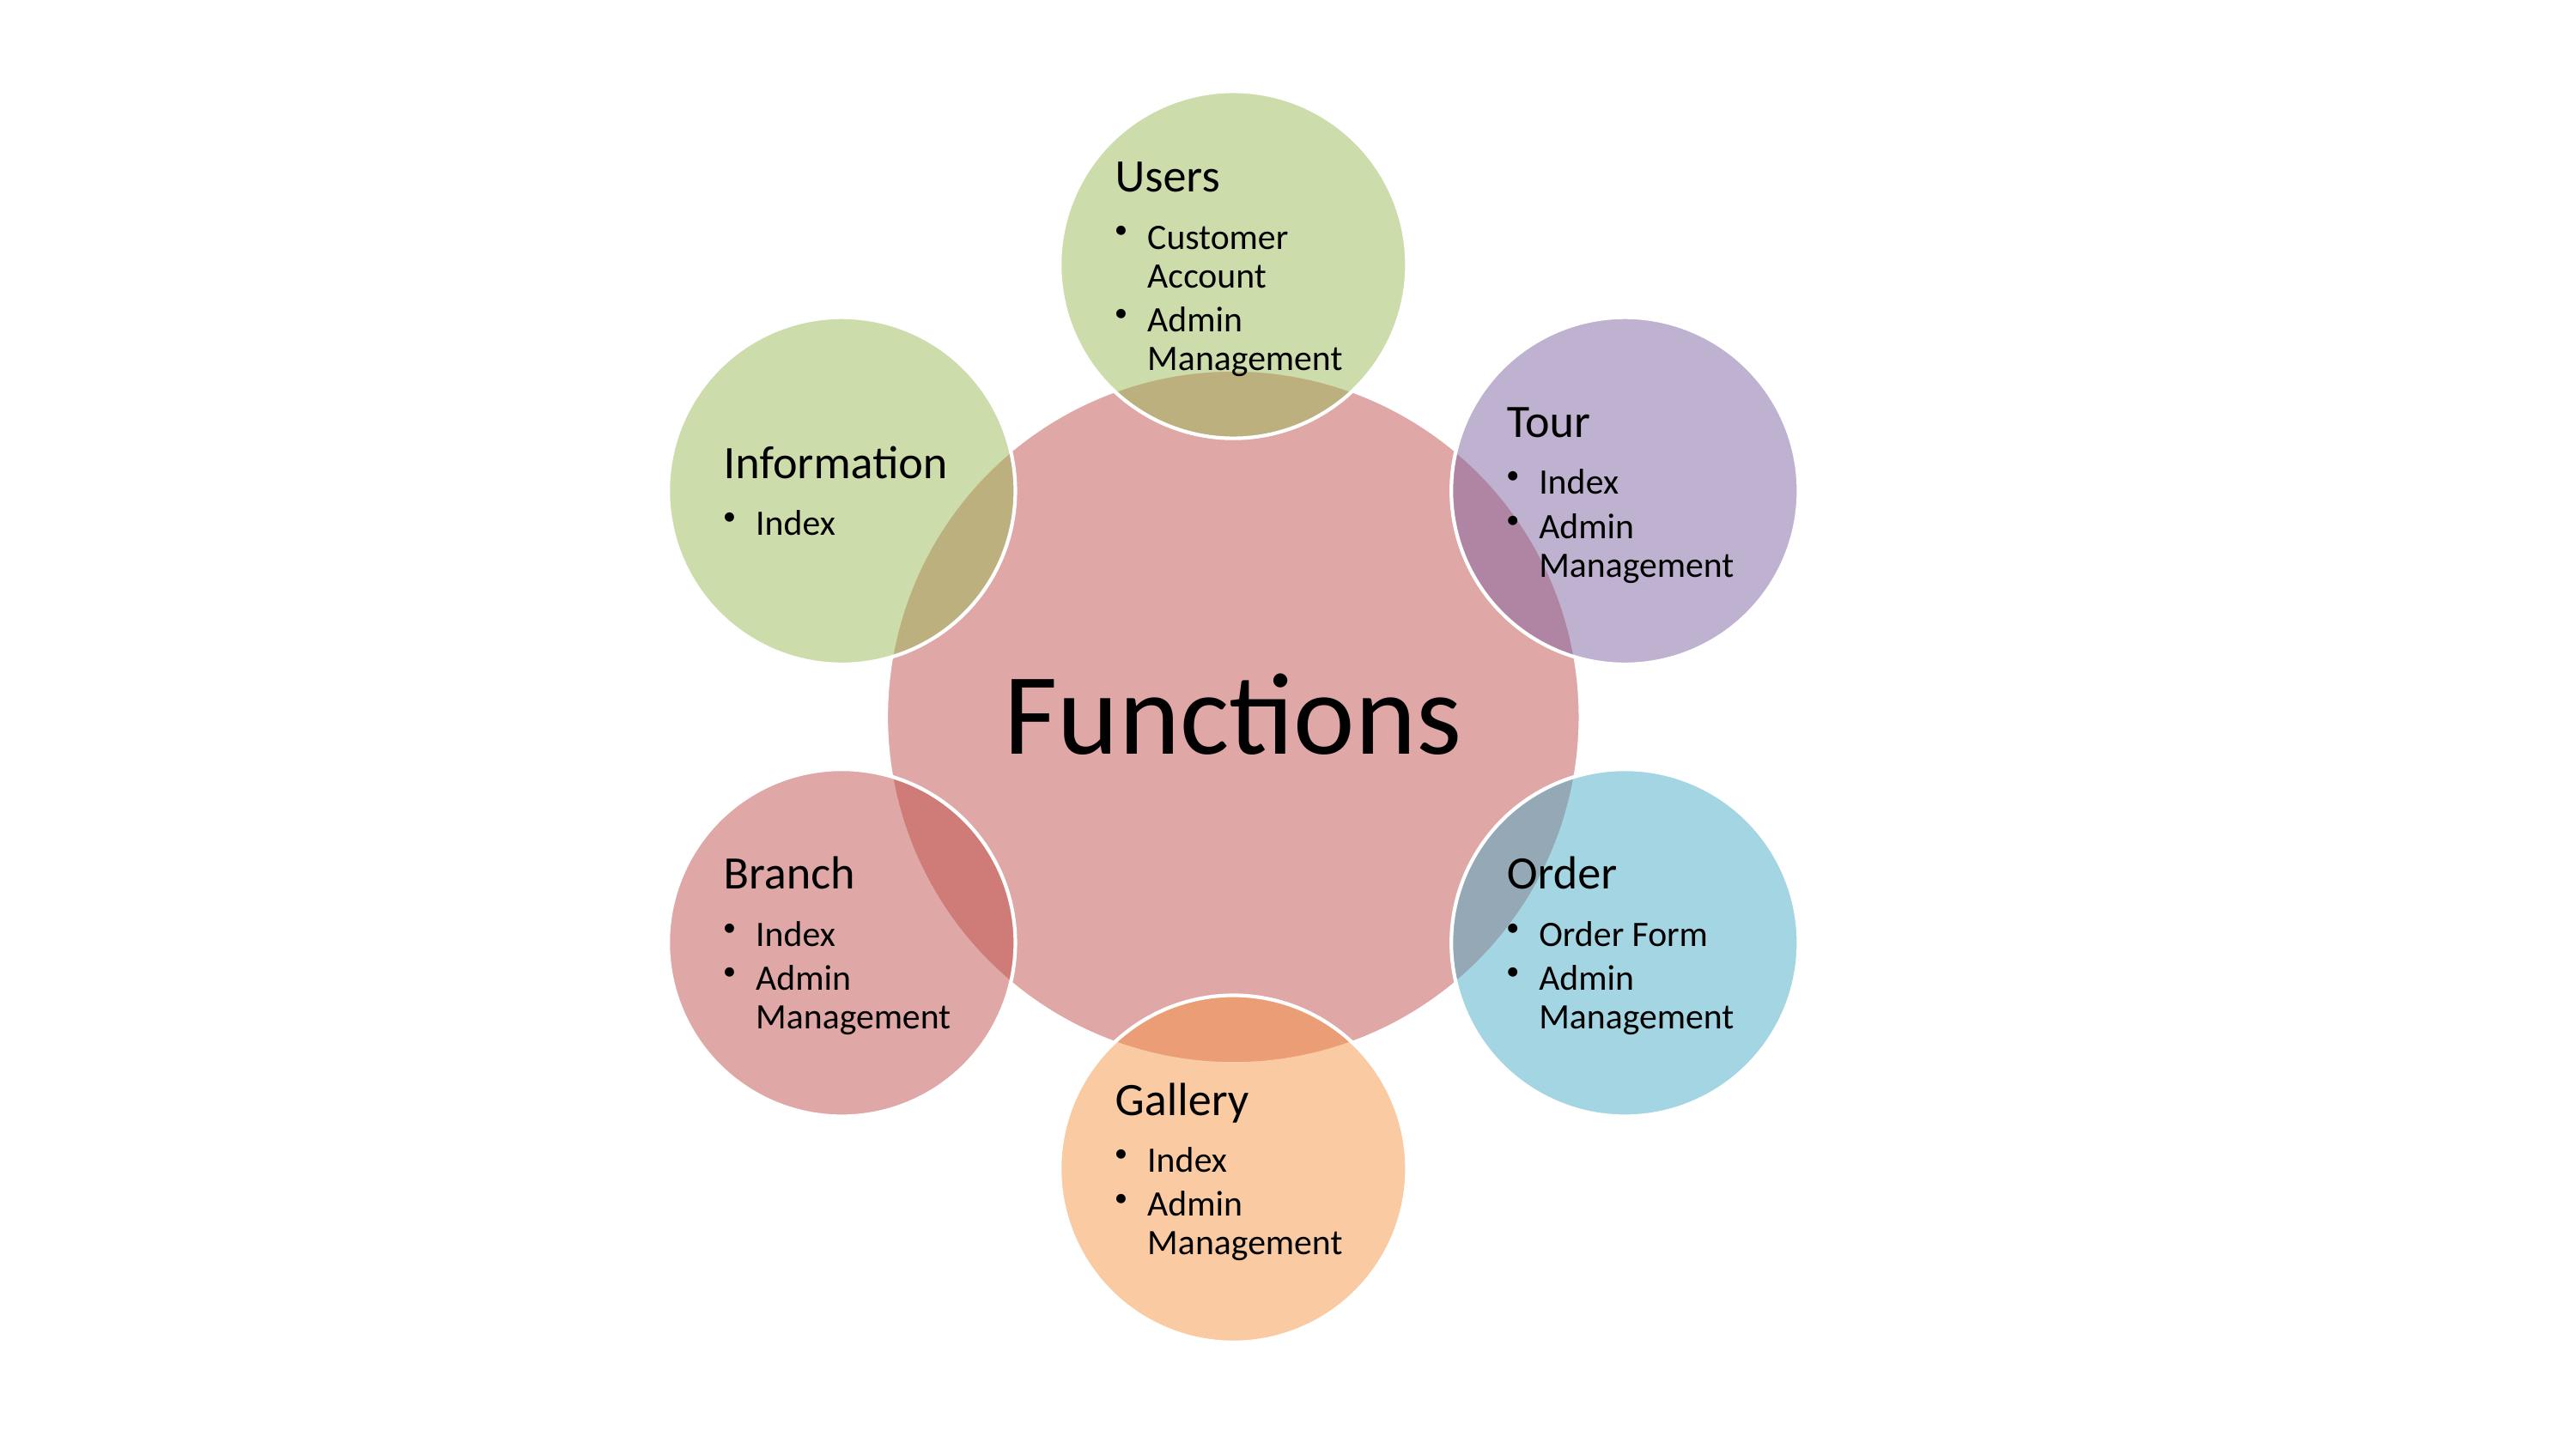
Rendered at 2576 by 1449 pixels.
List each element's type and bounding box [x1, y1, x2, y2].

text_box [268, 90, 2199, 1343]
